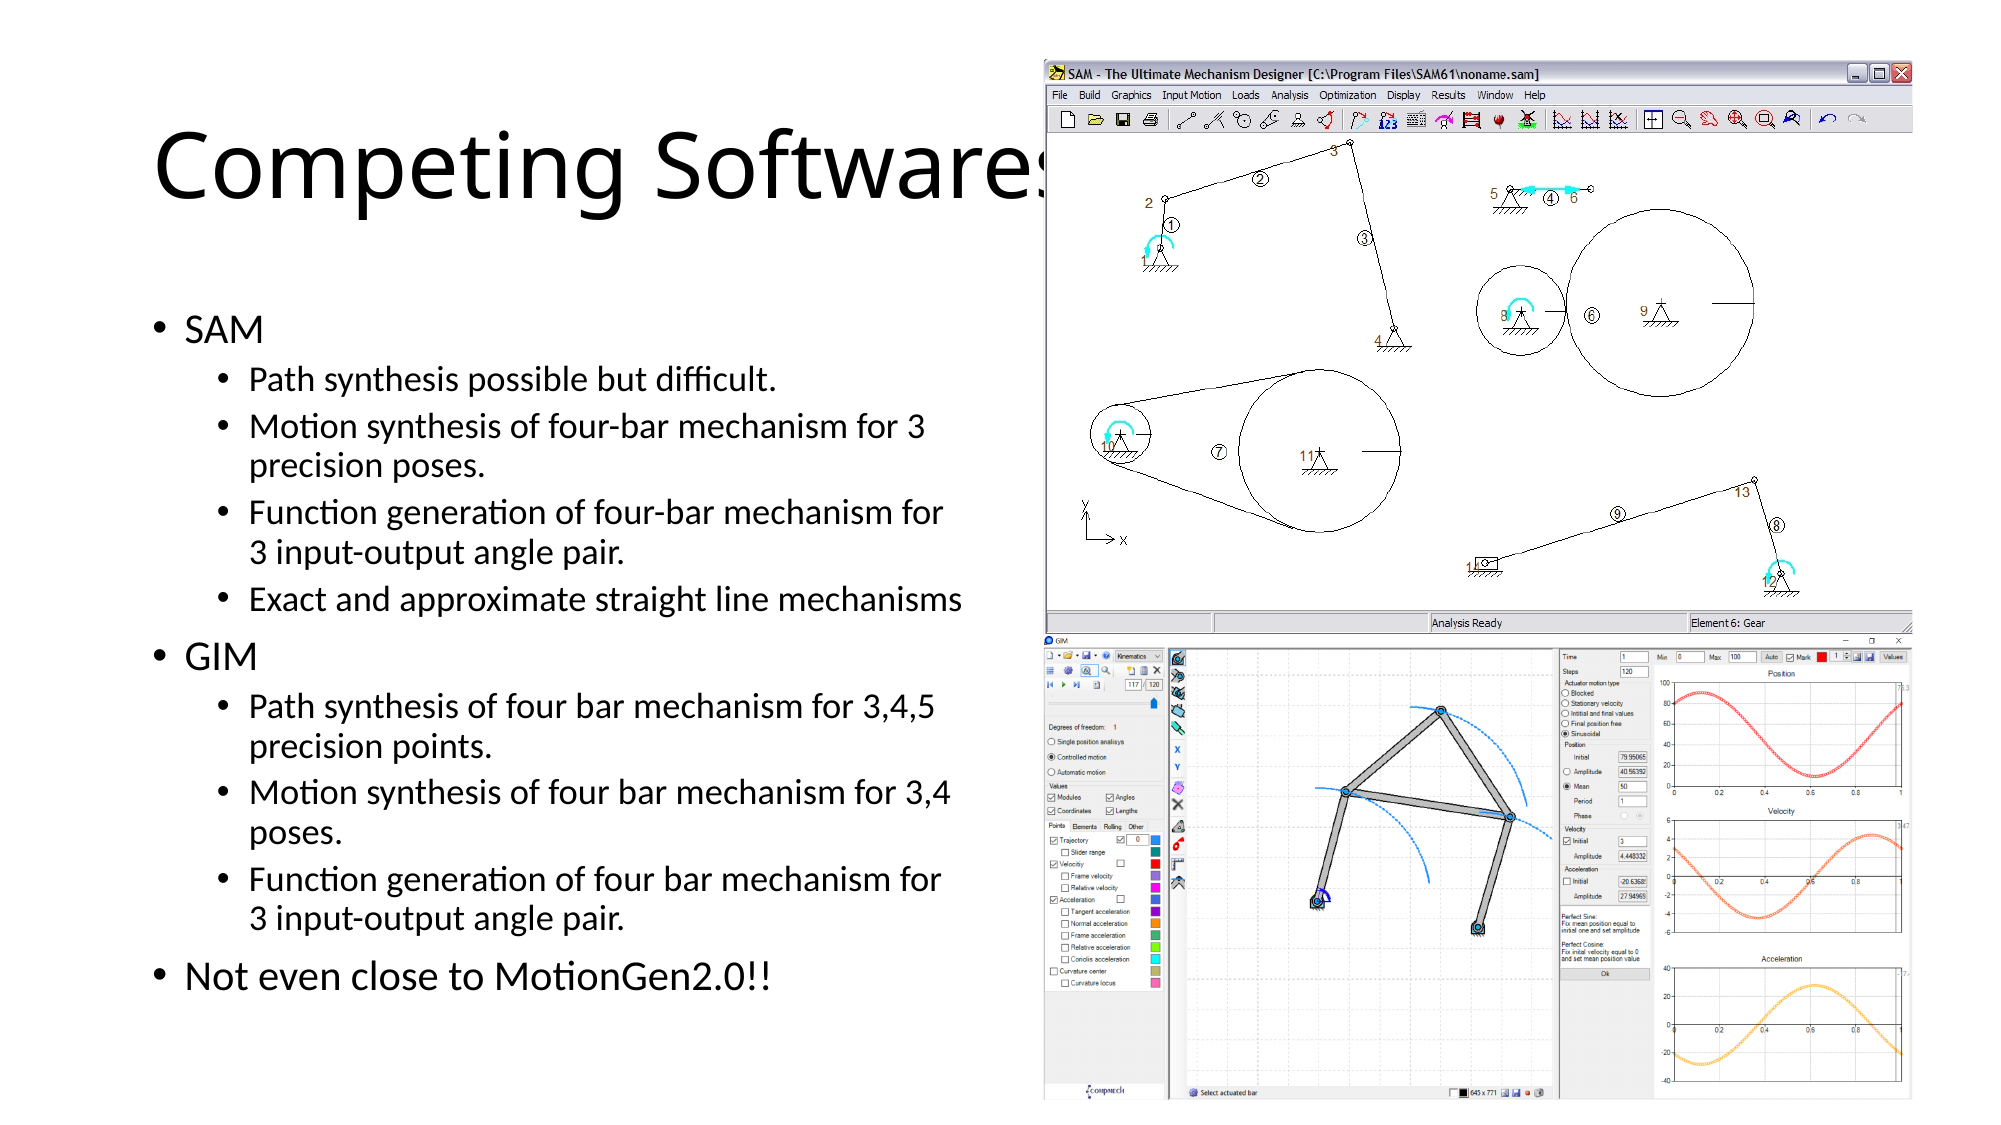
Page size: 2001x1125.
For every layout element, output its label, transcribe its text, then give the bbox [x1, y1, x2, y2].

picture [1043, 59, 1913, 1100]
list SAM Path synthesis possible but difficult. Motion synthesis of four-bar mechanism for 3 precision poses. Function generation of four-bar mechanism for 3 input-output angle pair. Exact and approximate straight line mechanisms GIM Path synthesis of four bar mechanism for 3,4,5 precision points. Motion synthesis of four bar mechanism for 3,4 poses. Function generation of four bar mechanism for 3 input-output angle pair. Not even close to MotionGen2.0!! [137, 299, 986, 1014]
title Competing Softwares [137, 59, 1043, 278]
